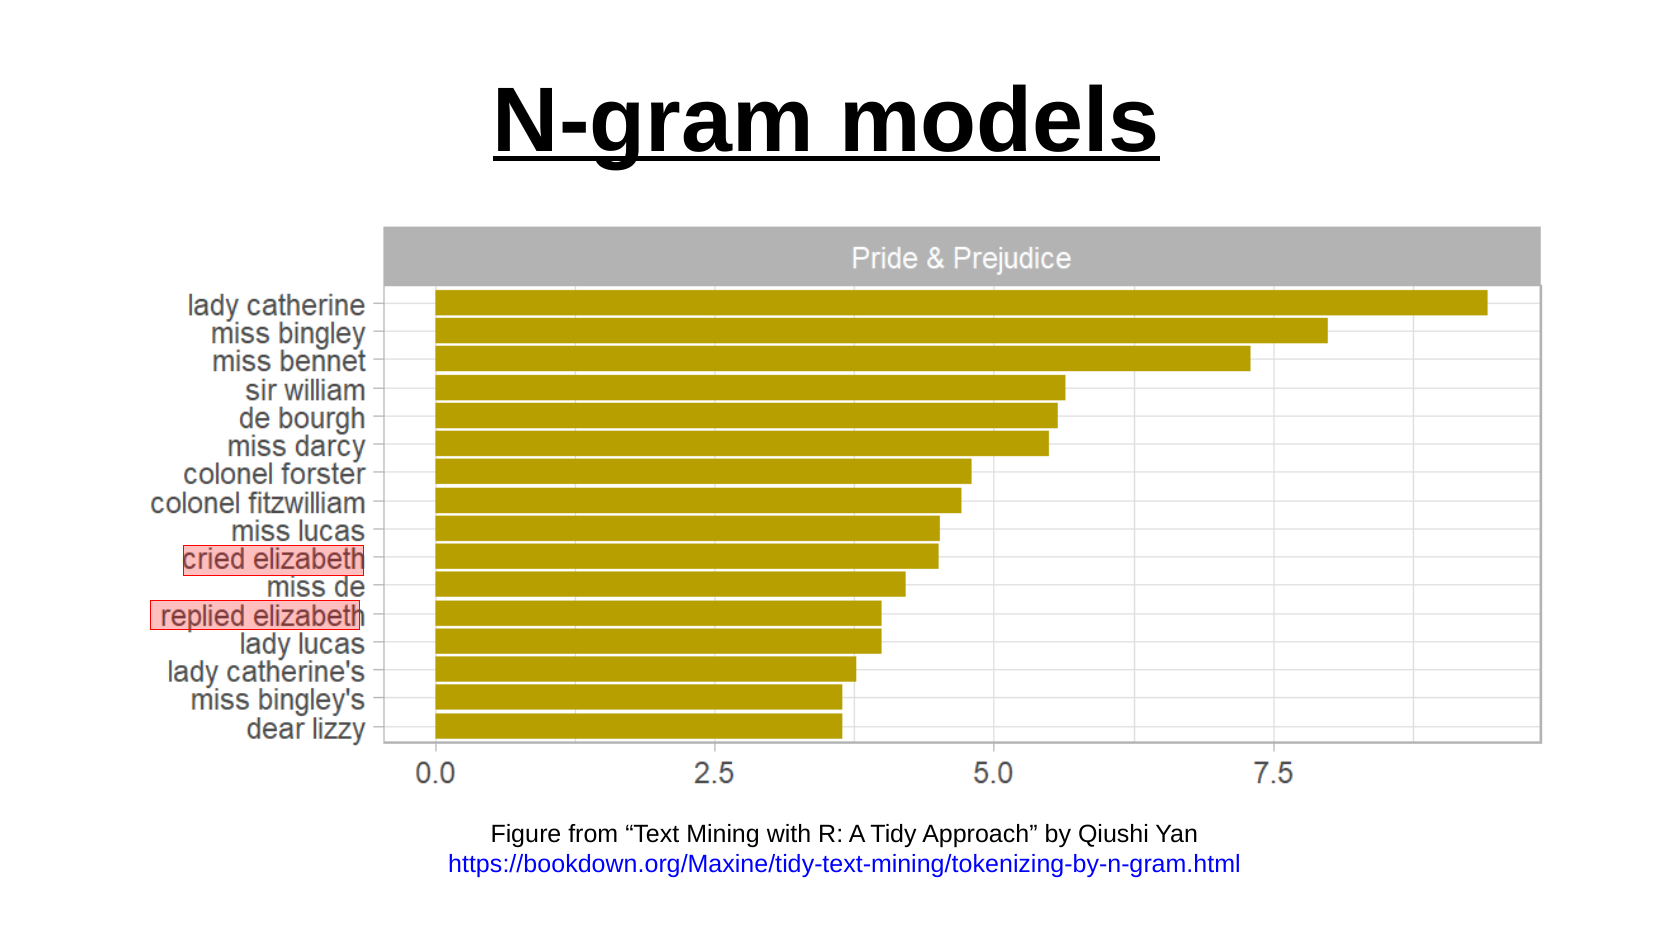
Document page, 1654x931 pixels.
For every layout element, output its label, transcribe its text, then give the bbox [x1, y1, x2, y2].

picture [124, 209, 1561, 796]
text_box Figure from “Text Mining with R: A Tidy Approach” by Qiushi Yan https://bookdown.org/Maxine/tidy-text-mining/tokenizing-by-n-gram.html [370, 809, 1320, 892]
text_box N-gram models [82, 37, 1571, 193]
